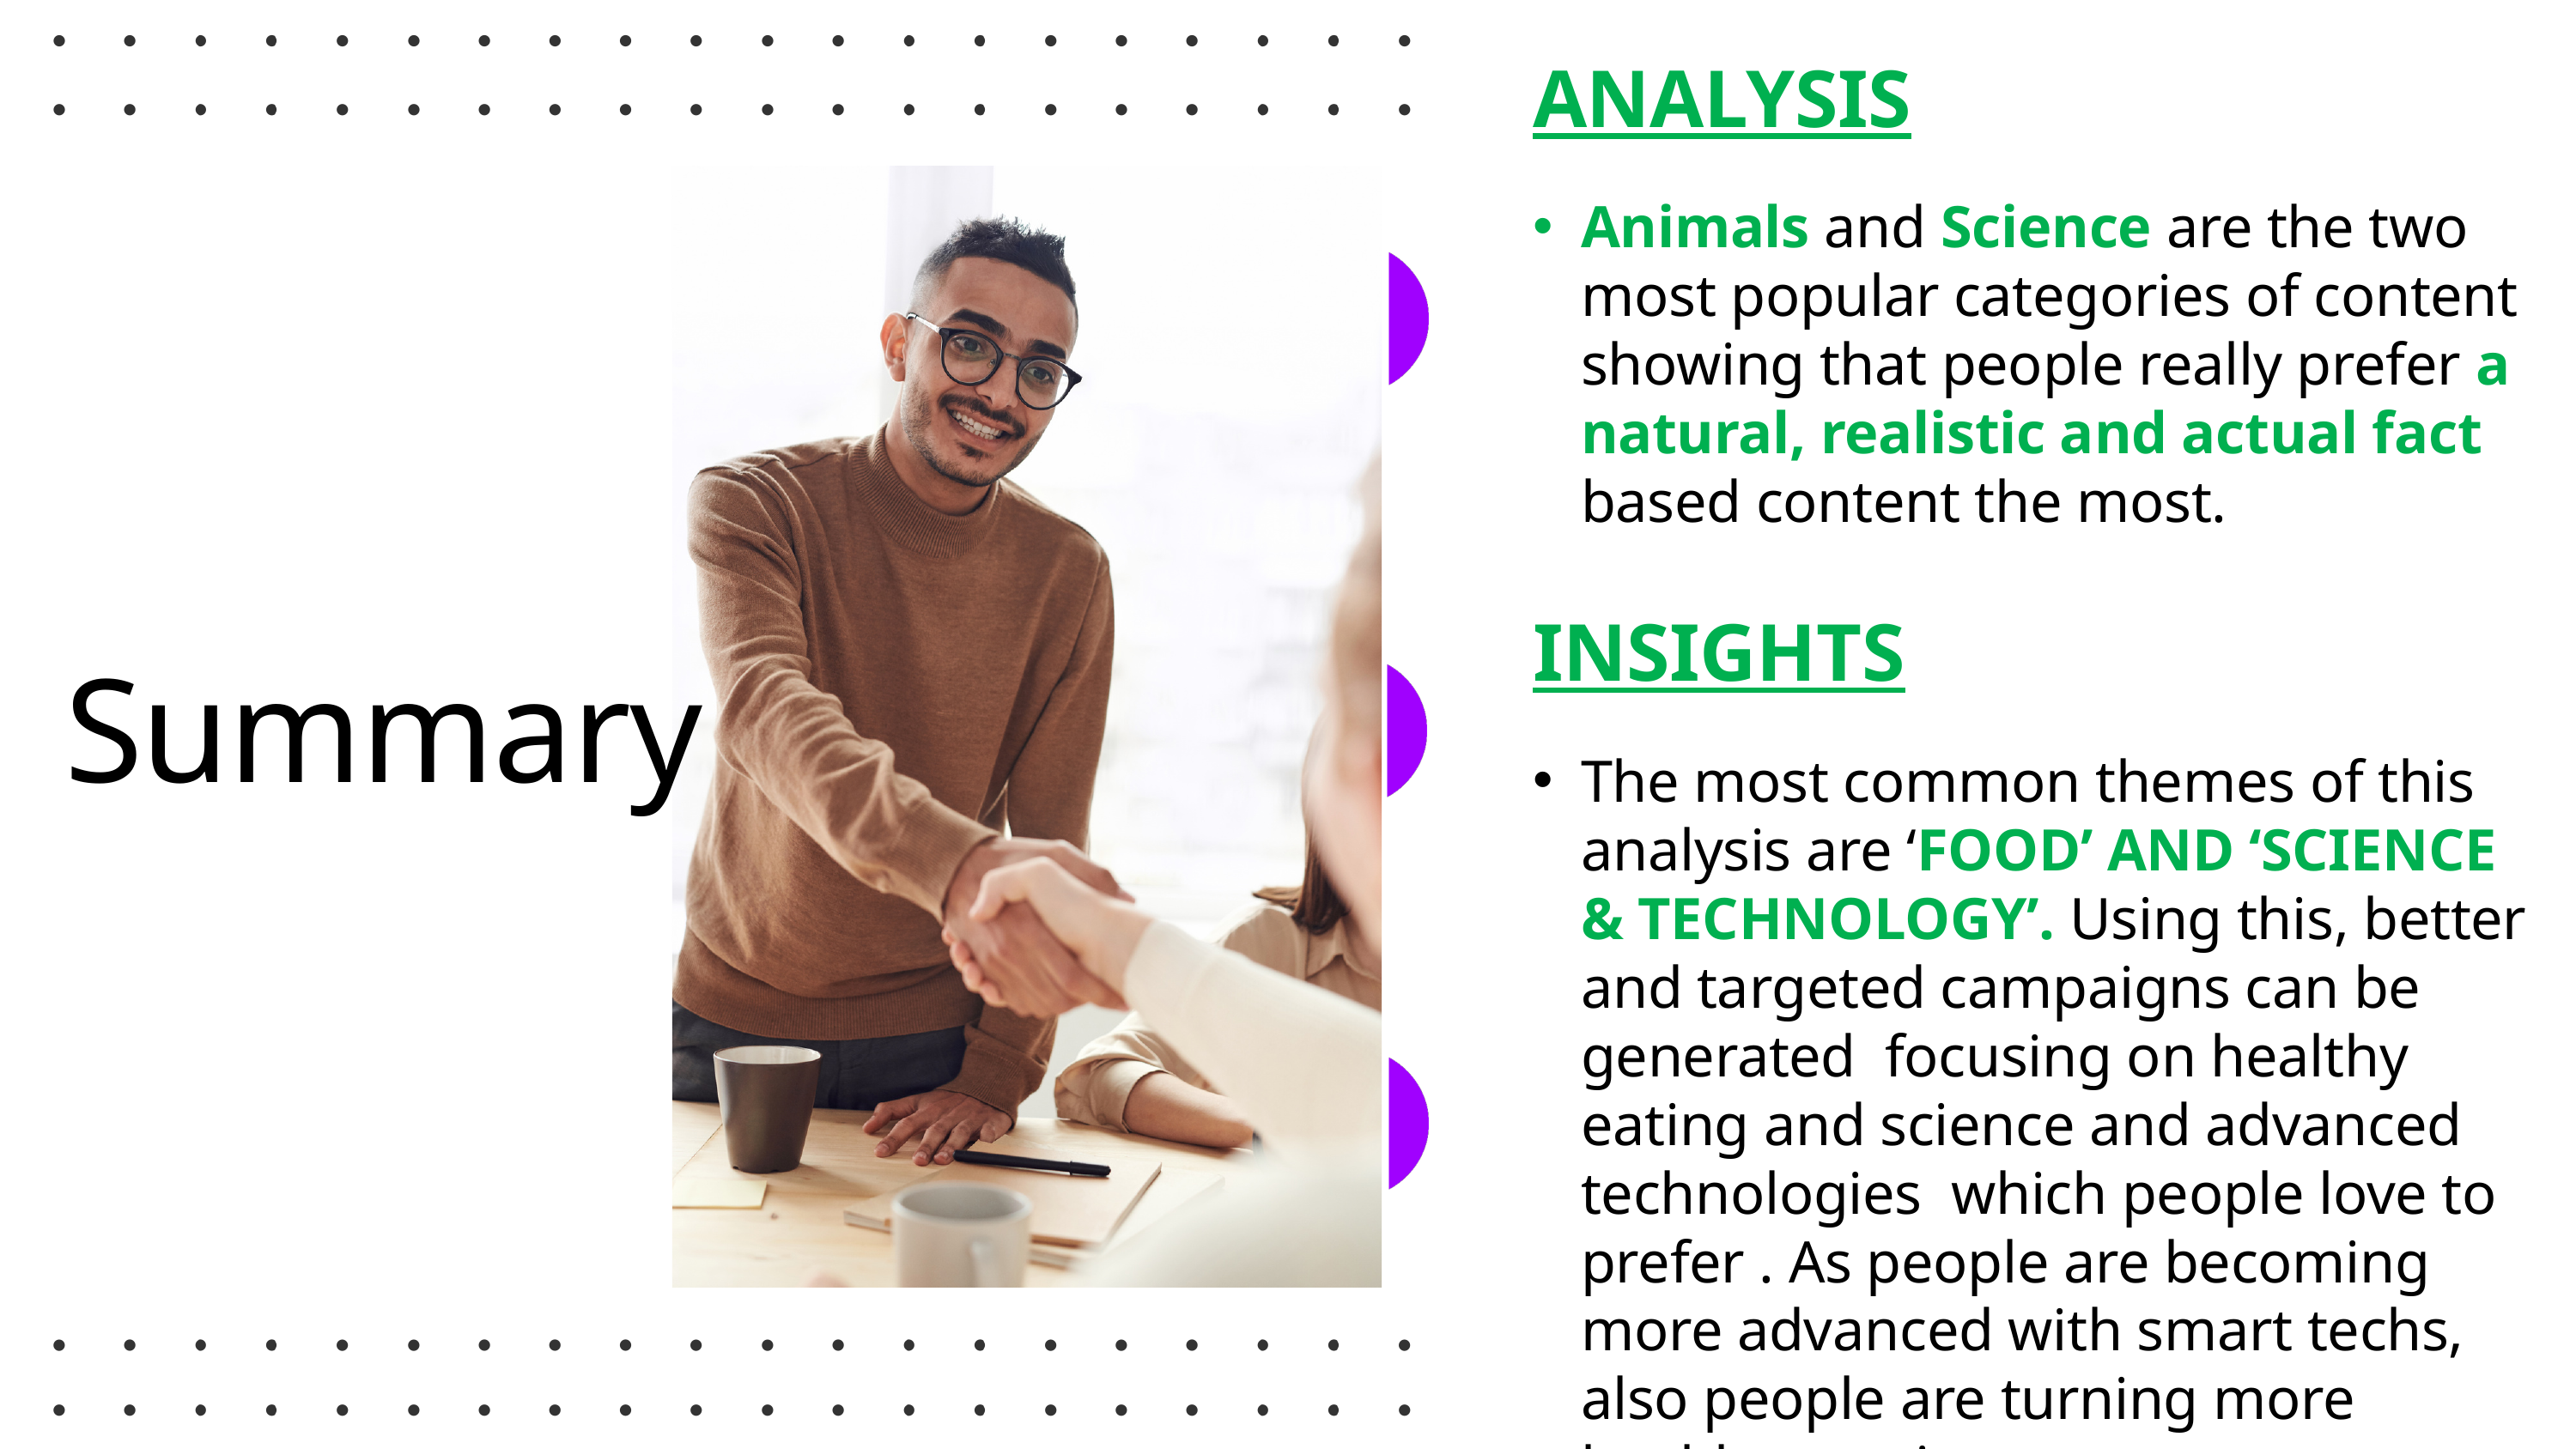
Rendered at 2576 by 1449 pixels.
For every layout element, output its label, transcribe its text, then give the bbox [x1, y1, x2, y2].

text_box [46, 1335, 1414, 1449]
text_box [46, 0, 1414, 118]
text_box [1631, 980, 2432, 1104]
text_box Summary [64, 639, 667, 811]
picture [671, 165, 1476, 1288]
text_box ANALYSIS Animals and Science are the two most popular categories of content showing that people really prefer a natural, realistic and actual fact based content the most. INSIGHTS The most common themes of this analysis are ‘FOOD’ AND ‘SCIENCE & TECHNOLOGY’. Using this, better and targeted campaigns can be generated focusing on healthy eating and science and advanced technologies which people love to prefer . As people are becoming more advanced with smart techs, also people are turning more health conscious. This can help generate more profit and revenue thereby focusing on crisp themes which people really love . [1532, 94, 2530, 1449]
